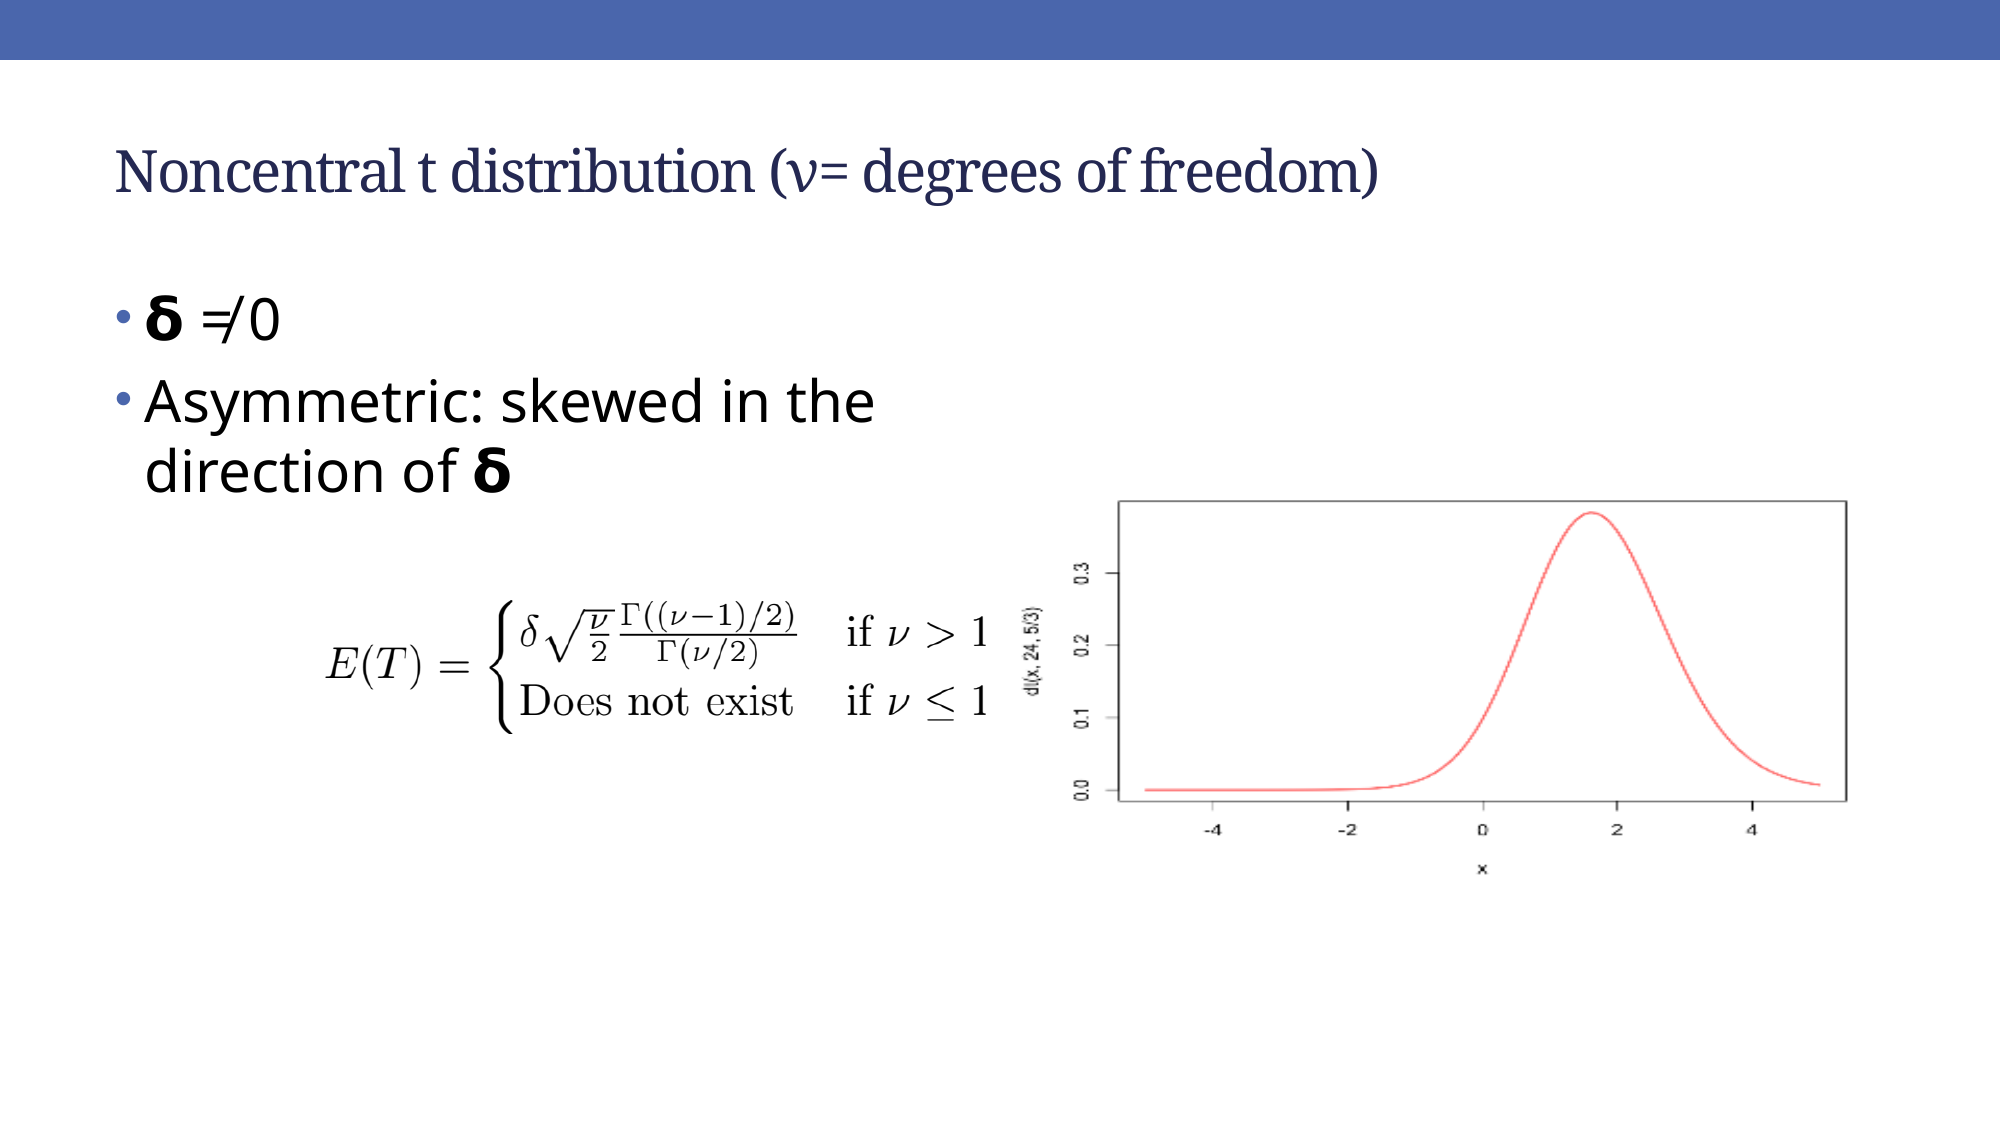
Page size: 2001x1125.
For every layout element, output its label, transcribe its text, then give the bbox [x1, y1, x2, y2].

list 𝝳 ≠ 0 Asymmetric: skewed in the direction of 𝝳 [99, 274, 984, 1049]
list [1016, 274, 1901, 1049]
title Noncentral t distribution (ν= degrees of freedom) [99, 87, 1900, 250]
picture [324, 599, 986, 734]
